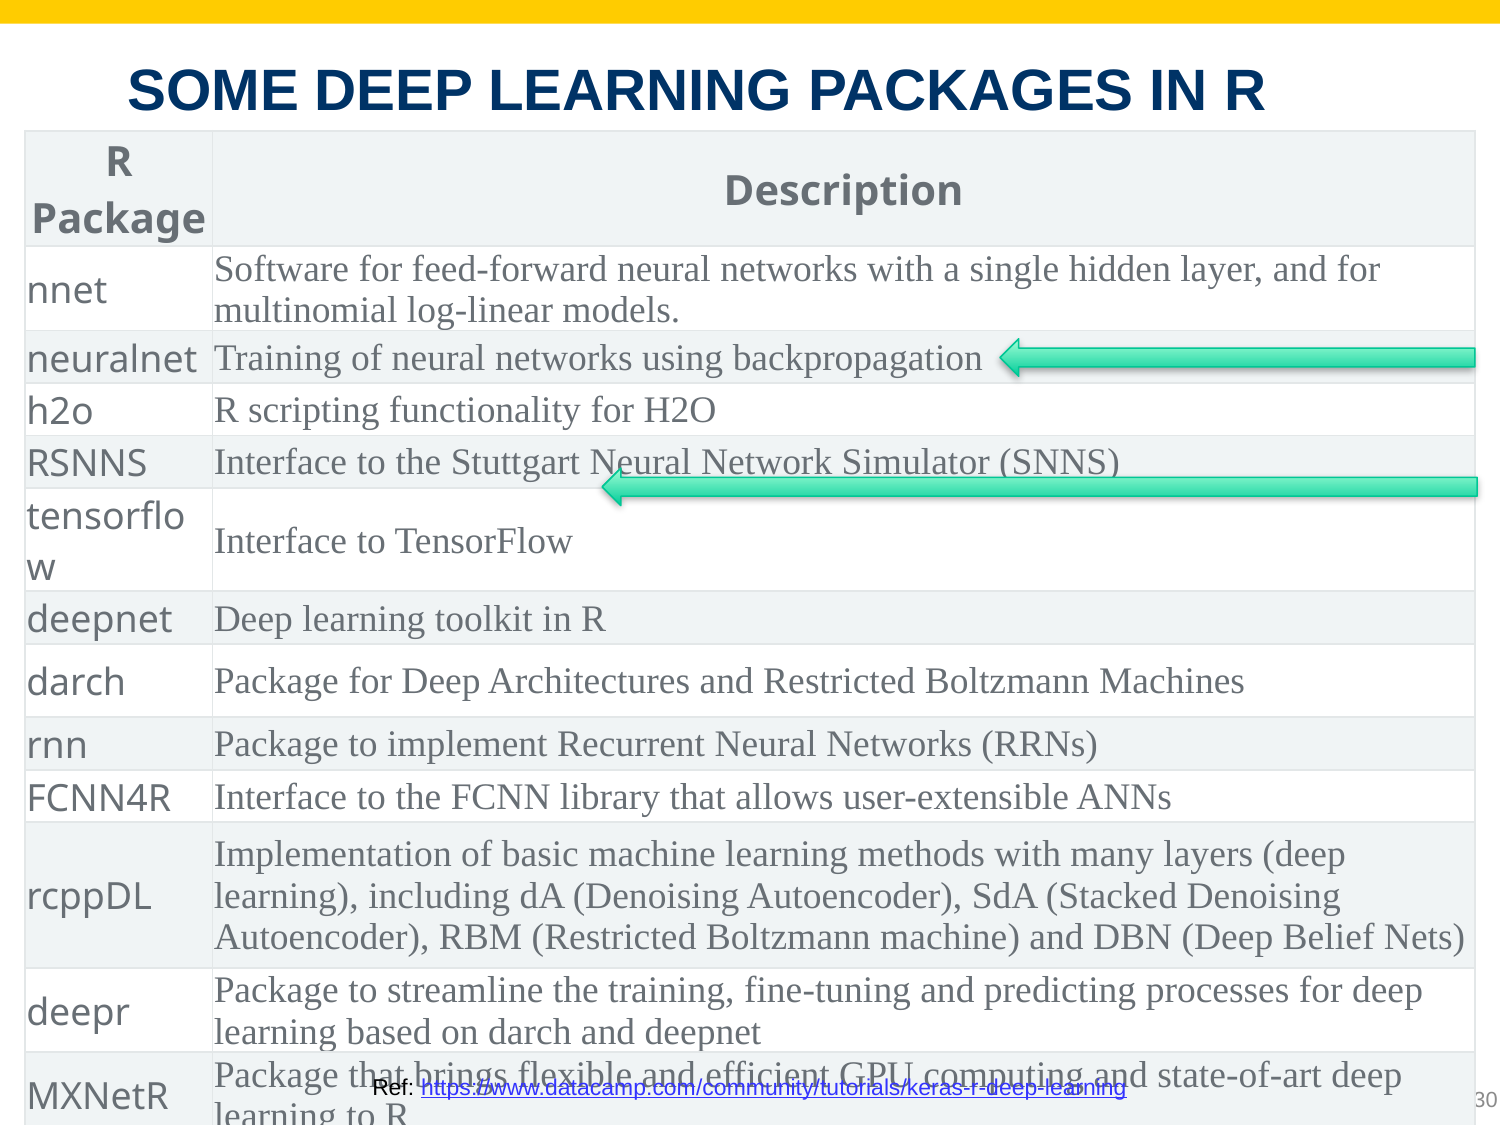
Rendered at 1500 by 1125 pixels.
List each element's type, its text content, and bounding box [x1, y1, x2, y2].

table_cell darch [26, 645, 212, 716]
table_cell Interface to the FCNN library that allows user-extensible ANNs [213, 771, 1474, 821]
table_cell nnet [26, 247, 212, 330]
table_cell Software for feed-forward neural networks with a single hidden layer, and for multinomial log-linear models. [213, 247, 1474, 330]
table_cell Package for Deep Architectures and Restricted Boltzmann Machines [213, 645, 1474, 716]
table_cell neuralnet [26, 331, 212, 382]
title Some Deep Learning Packages in R [112, 24, 1388, 130]
table_cell R scripting functionality for H2O [213, 384, 1474, 435]
text_box [999, 338, 1476, 378]
table_header R Package [26, 132, 212, 245]
table_cell deepr [26, 969, 212, 1051]
table_cell FCNN4R [26, 771, 212, 821]
table_cell tensorflow [26, 489, 212, 590]
table_cell Training of neural networks using backpropagation [213, 331, 1474, 382]
table_cell MXNetR [26, 1053, 212, 1125]
table_cell rnn [26, 718, 212, 769]
table_cell Package to implement Recurrent Neural Networks (RRNs) [213, 718, 1474, 769]
table_cell rcppDL [26, 823, 212, 967]
text_box Ref: https://www.datacamp.com/community/tutorials/keras-r-deep-learning [357, 1065, 1143, 1108]
table_cell Interface to the Stuttgart Neural Network Simulator (SNNS) [213, 436, 1474, 487]
slide_number 30 [1175, 1078, 1500, 1125]
table_cell Package to streamline the training, fine-tuning and predicting processes for deep learning based on darch and deepnet [213, 969, 1474, 1051]
table_cell Package that brings flexible and efficient GPU computing and state-of-art deep learning to R [213, 1053, 1474, 1125]
table_cell Deep learning toolkit in R [213, 592, 1474, 643]
table_cell Implementation of basic machine learning methods with many layers (deep learning), including dA (Denoising Autoencoder), SdA (Stacked Denoising Autoencoder), RBM (Restricted Boltzmann machine) and DBN (Deep Belief Nets) [213, 823, 1474, 967]
table_cell deepnet [26, 592, 212, 643]
table_header Description [213, 132, 1474, 245]
table_cell h2o [26, 384, 212, 435]
table_cell RSNNS [26, 436, 212, 487]
table_cell Interface to TensorFlow [213, 489, 1474, 590]
text_box [601, 467, 1478, 507]
